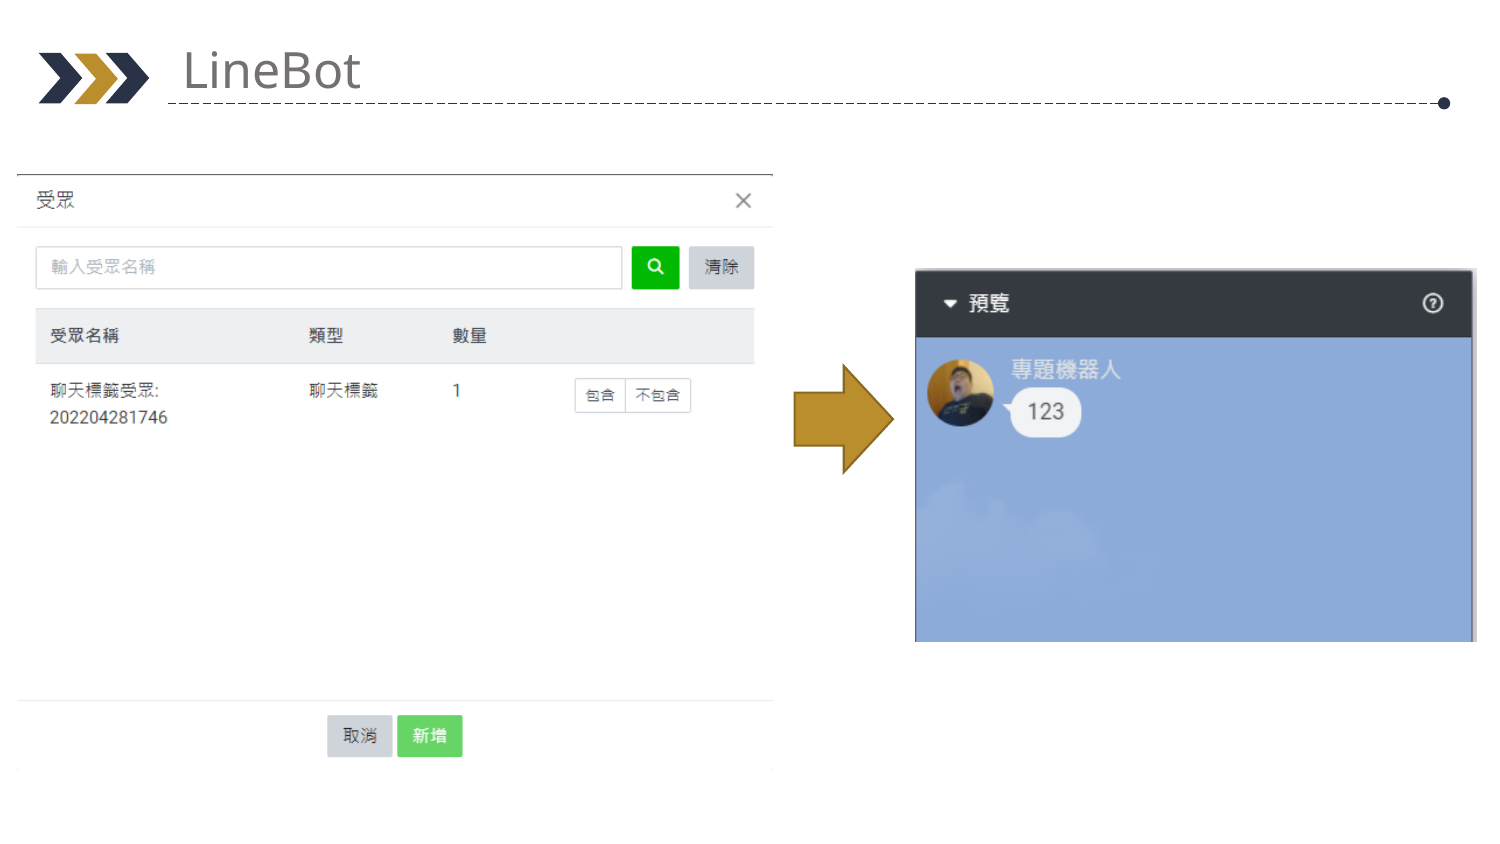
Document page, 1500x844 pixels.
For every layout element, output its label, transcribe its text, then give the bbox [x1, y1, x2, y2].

text_box LineBot [167, 31, 377, 103]
text_box [793, 363, 895, 475]
picture [17, 174, 773, 770]
text_box [103, 51, 151, 105]
text_box [71, 52, 120, 106]
picture [915, 268, 1478, 642]
text_box [36, 51, 84, 105]
